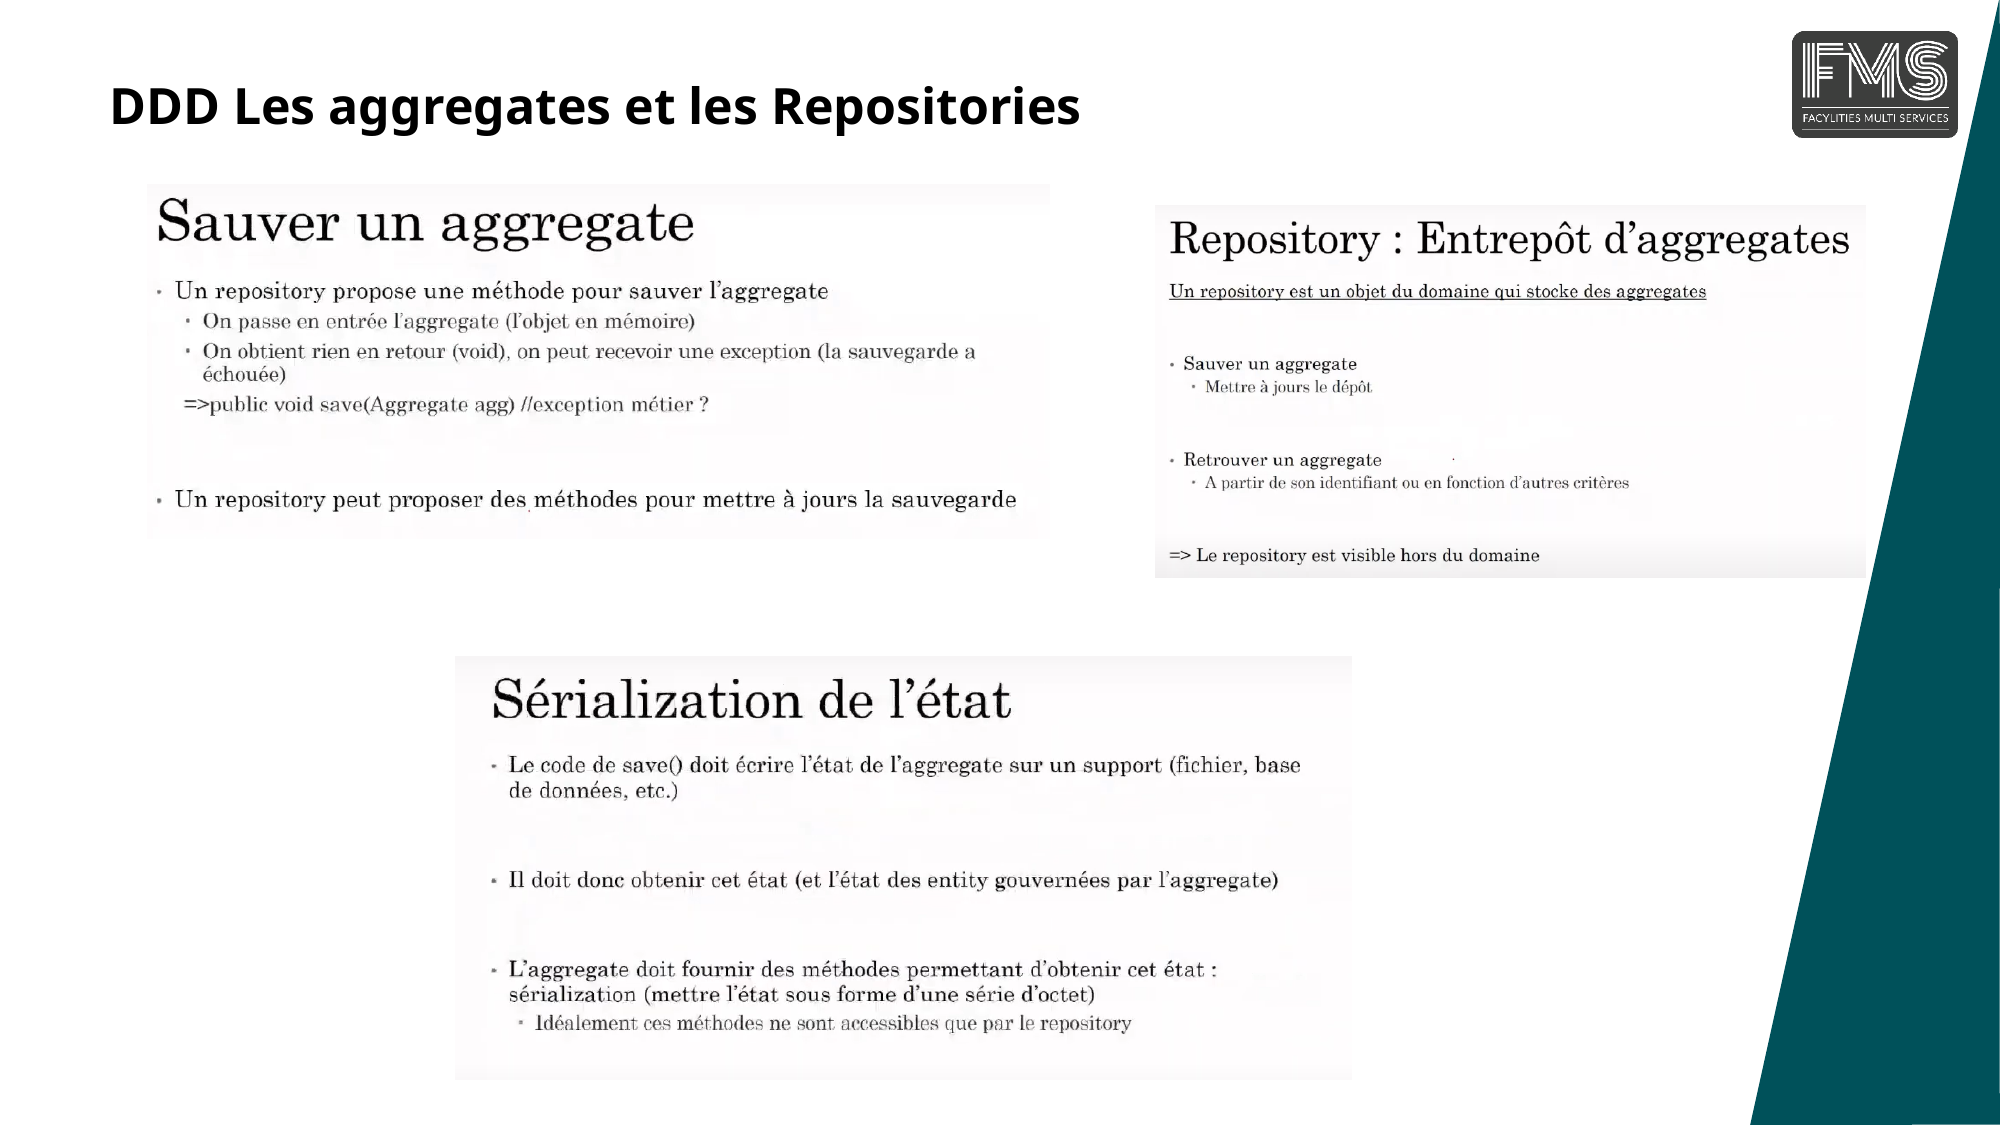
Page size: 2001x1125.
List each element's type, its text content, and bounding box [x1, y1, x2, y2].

picture [147, 184, 1050, 539]
picture [1155, 205, 1866, 578]
text_box DDD Les aggregates et les Repositories [94, 67, 1781, 185]
picture [455, 656, 1352, 1080]
picture [1792, 31, 1958, 138]
